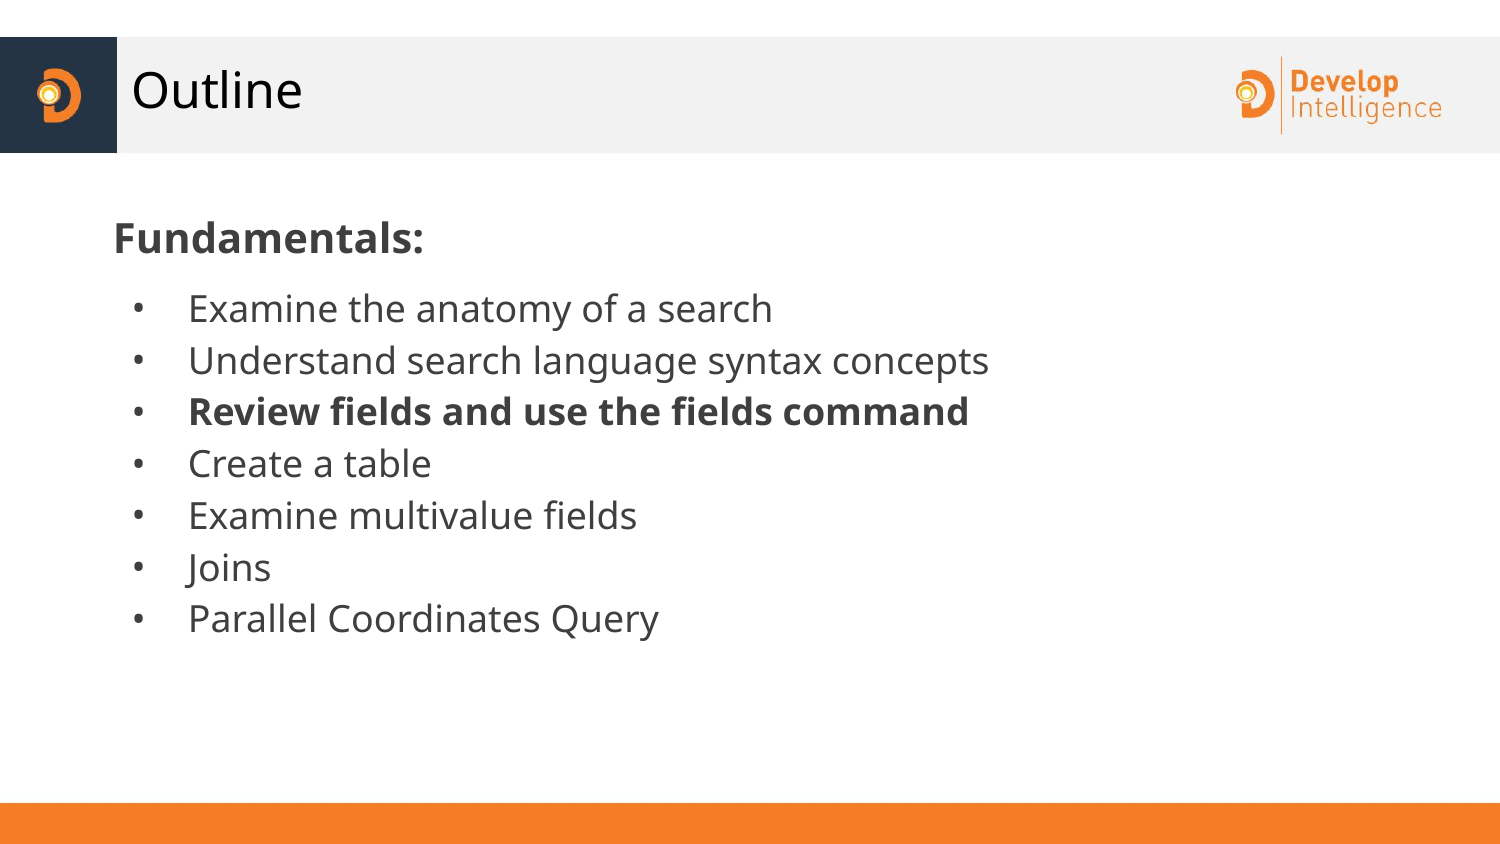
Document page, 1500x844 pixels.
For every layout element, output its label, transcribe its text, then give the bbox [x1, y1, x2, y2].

picture [0, 0, 1500, 844]
title Outline [119, 36, 1112, 149]
list Fundamentals: Examine the anatomy of a search Understand search language syntax concepts Review fields and use the fields command Create a table Examine multivalue fields Joins Parallel Coordinates Query [101, 198, 1396, 762]
